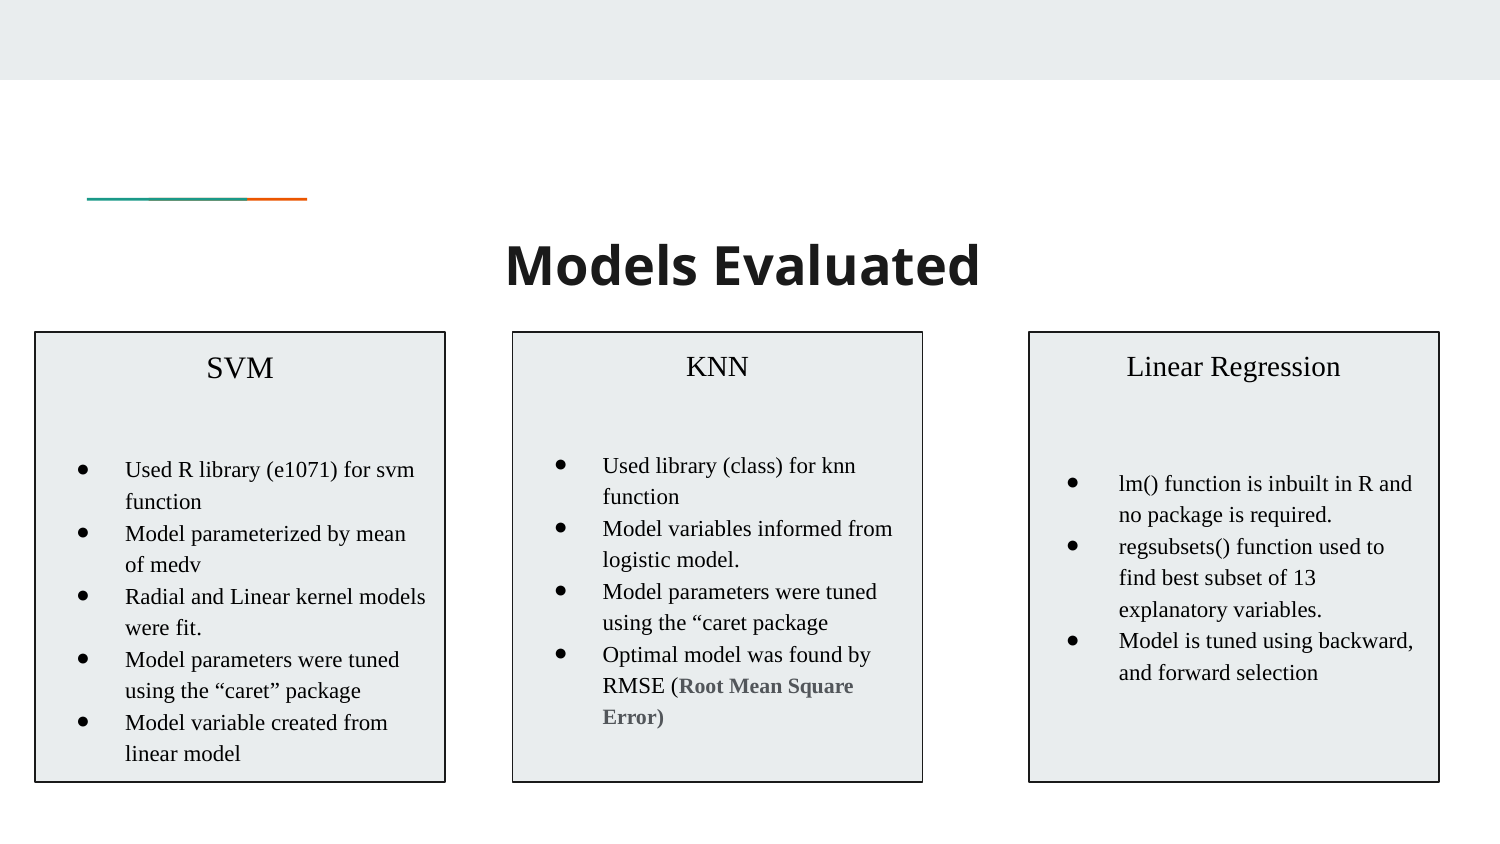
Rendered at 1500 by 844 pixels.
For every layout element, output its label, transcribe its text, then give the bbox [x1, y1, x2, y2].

text_box Linear Regression lm() function is inbuilt in R and no package is required. regsubsets() function used to find best subset of 13 explanatory variables. Model is tuned using backward, and forward selection [1029, 331, 1439, 783]
text_box SVM Used R library (e1071) for svm function Model parameterized by mean of medv Radial and Linear kernel models were fit. Model parameters were tuned using the “caret” package Model variable created from linear model [35, 331, 445, 783]
text_box KNN Used library (class) for knn function Model variables informed from logistic model. Model parameters were tuned using the “caret package Optimal model was found by RMSE (Root Mean Square Error) [512, 331, 923, 783]
title Models Evaluated [119, 216, 1381, 305]
